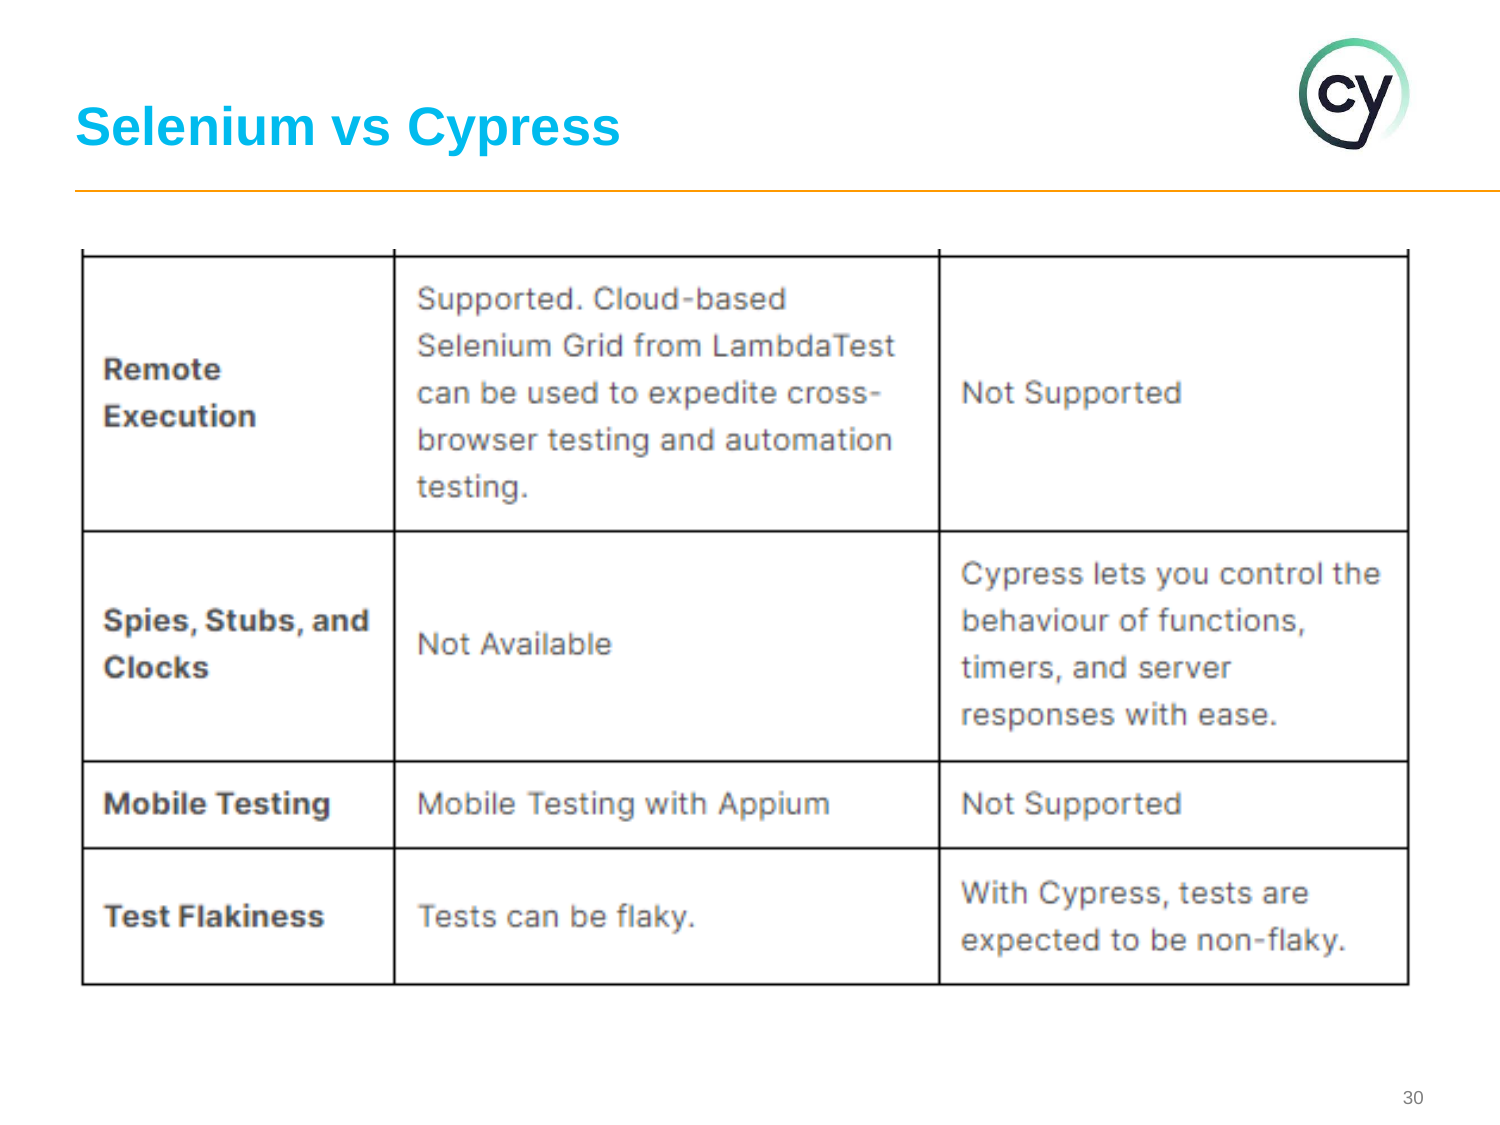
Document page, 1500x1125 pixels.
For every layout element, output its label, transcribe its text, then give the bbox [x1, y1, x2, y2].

picture [75, 249, 1422, 991]
title Selenium vs Cypress [75, 27, 1422, 157]
